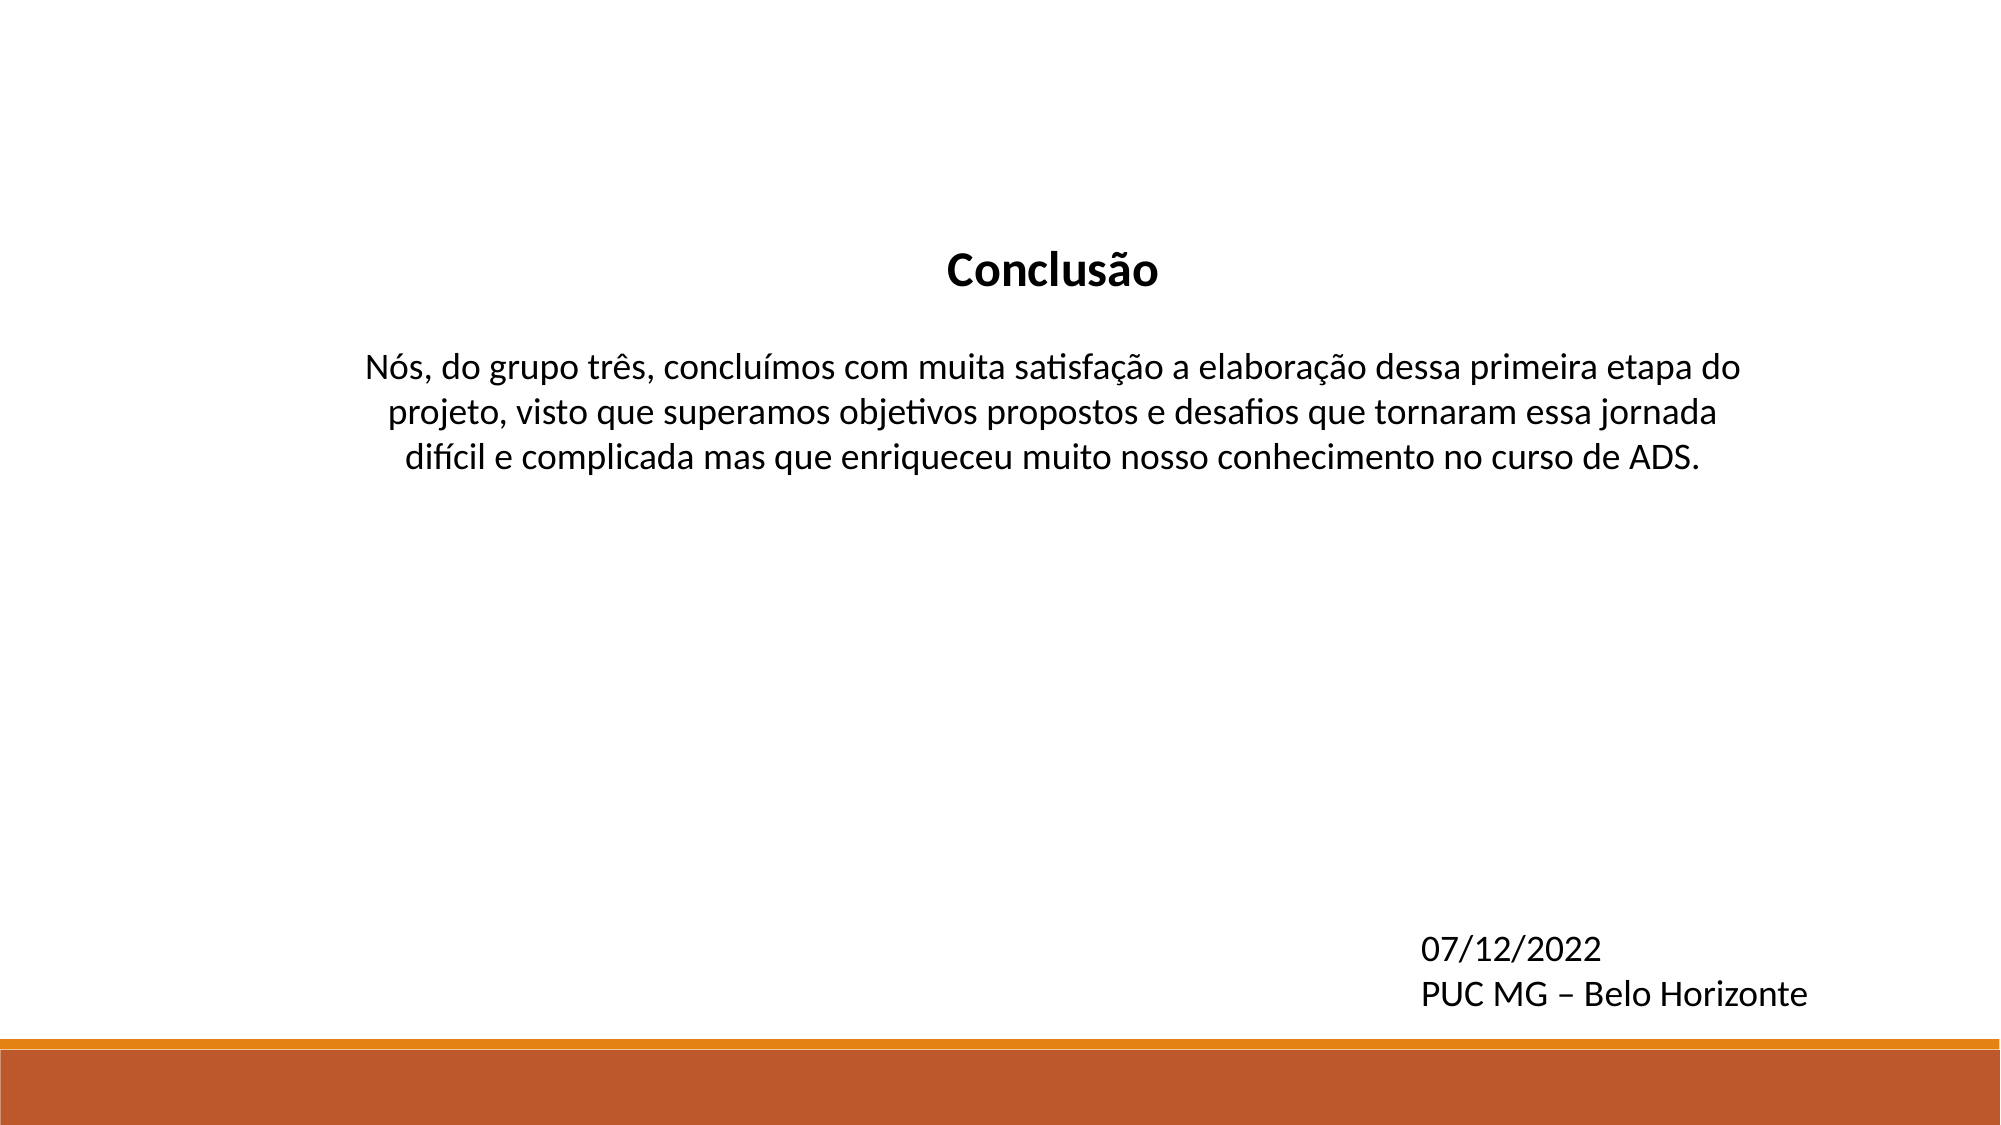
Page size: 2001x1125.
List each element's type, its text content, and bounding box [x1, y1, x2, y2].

text_box Conclusão Nós, do grupo três, concluímos com muita satisfação a elaboração dessa primeira etapa do projeto, visto que superamos objetivos propostos e desafios que tornaram essa jornada difícil e complicada mas que enriqueceu muito nosso conhecimento no curso de ADS. [342, 229, 1765, 889]
text_box 07/12/2022 PUC MG – Belo Horizonte [1406, 916, 2000, 1022]
